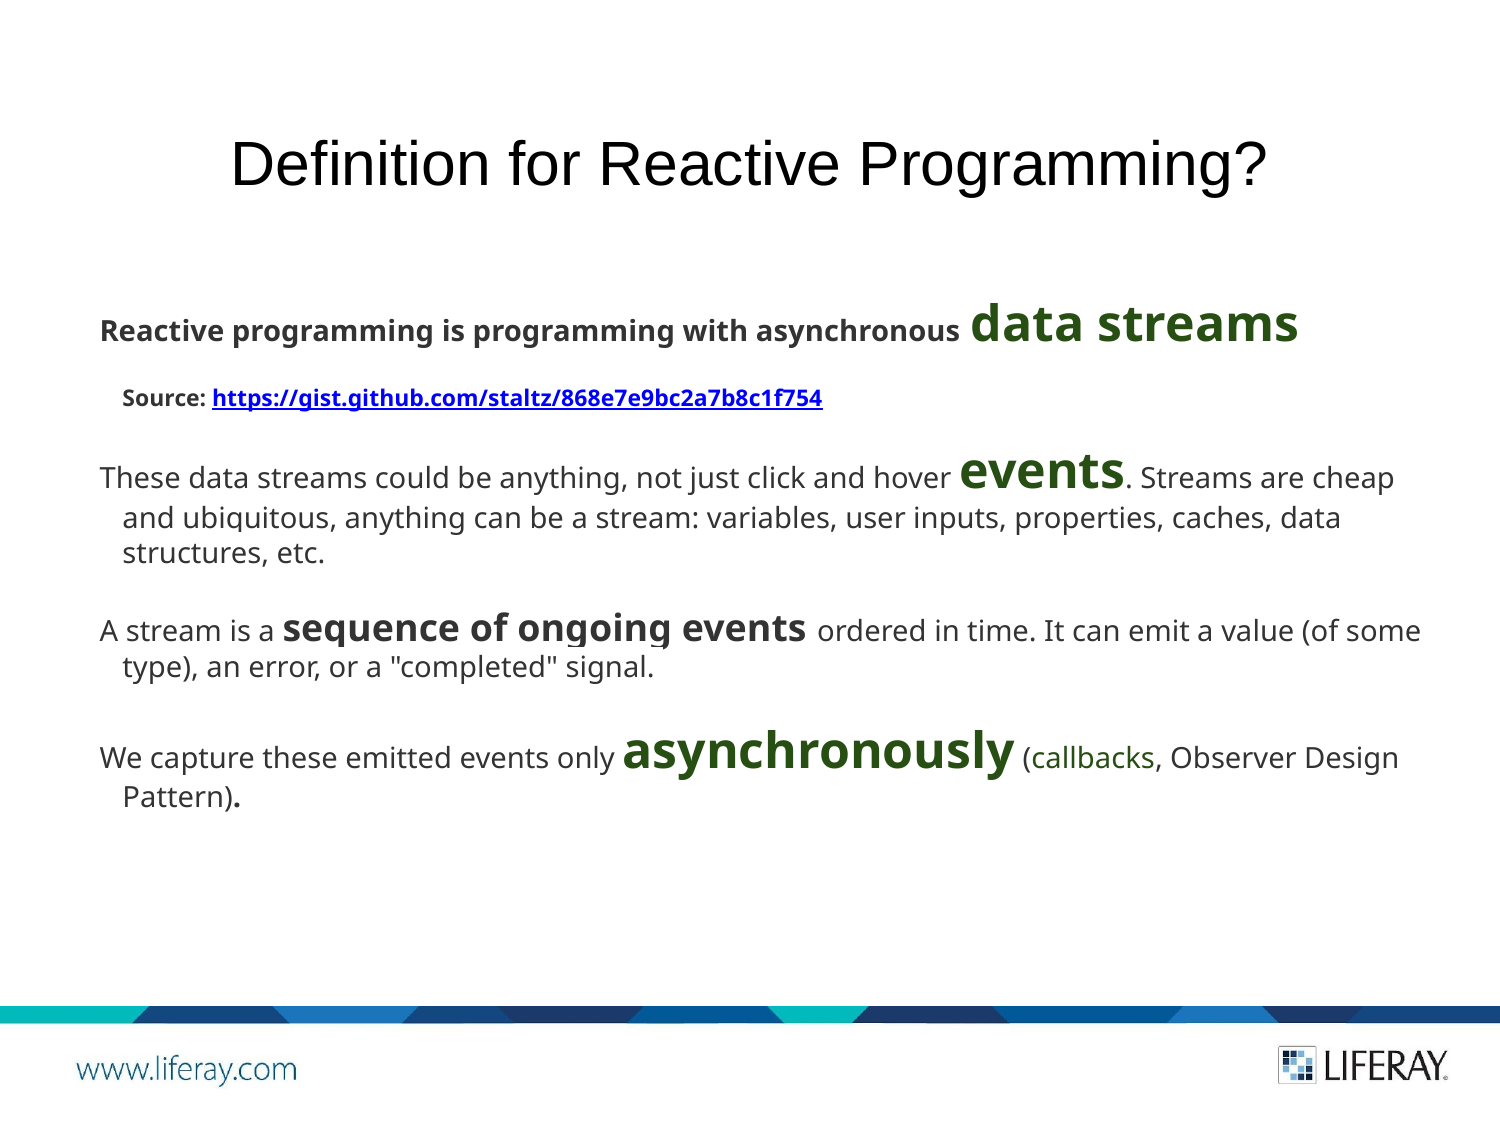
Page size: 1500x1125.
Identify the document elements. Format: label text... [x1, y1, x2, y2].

list Reactive programming is programming with asynchronous data streams Source: https://gist.github.com/staltz/868e7e9bc2a7b8c1f754 These data streams could be anything, not just click and hover events. Streams are cheap and ubiquitous, anything can be a stream: variables, user inputs, properties, caches, data structures, etc. A stream is a sequence of ongoing events ordered in time. It can emit a value (of some type), an error, or a "completed" signal. We capture these emitted events only asynchronously (callbacks, Observer Design Pattern). [51, 252, 1449, 1000]
picture [0, 1006, 1500, 1125]
title Definition for Reactive Programming? [51, 97, 1449, 223]
